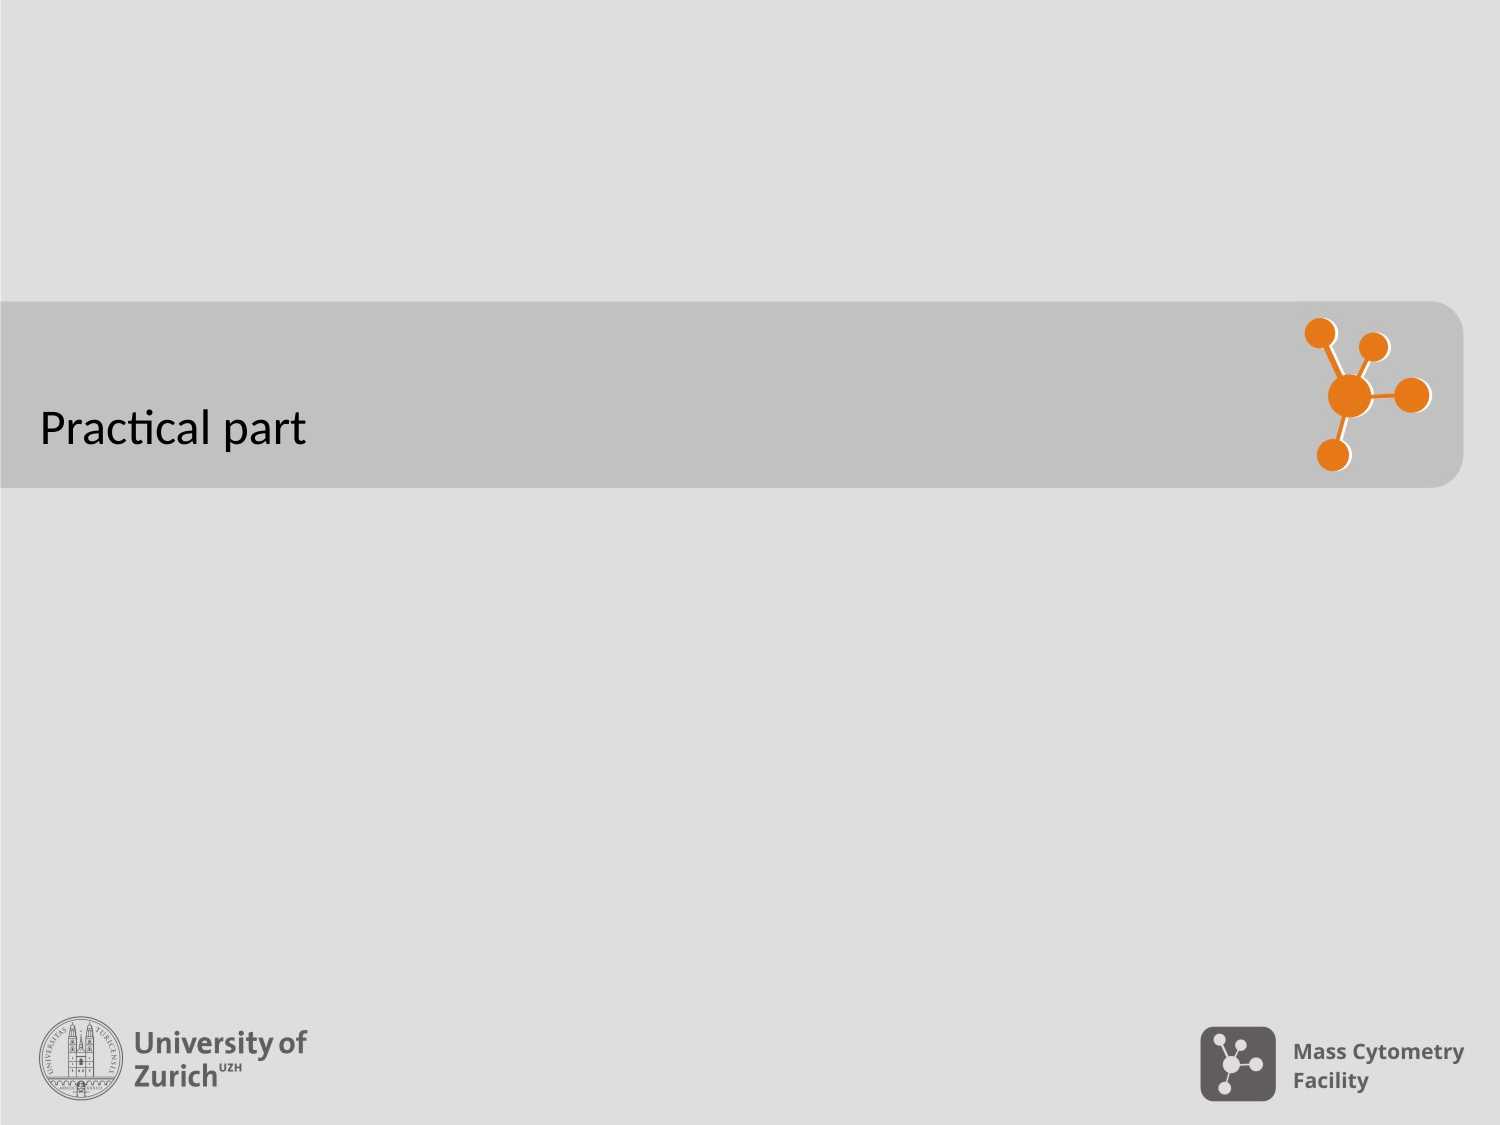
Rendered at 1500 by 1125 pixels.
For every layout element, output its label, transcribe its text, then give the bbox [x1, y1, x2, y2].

picture [0, 0, 1500, 1125]
list Practical part [24, 324, 1263, 463]
